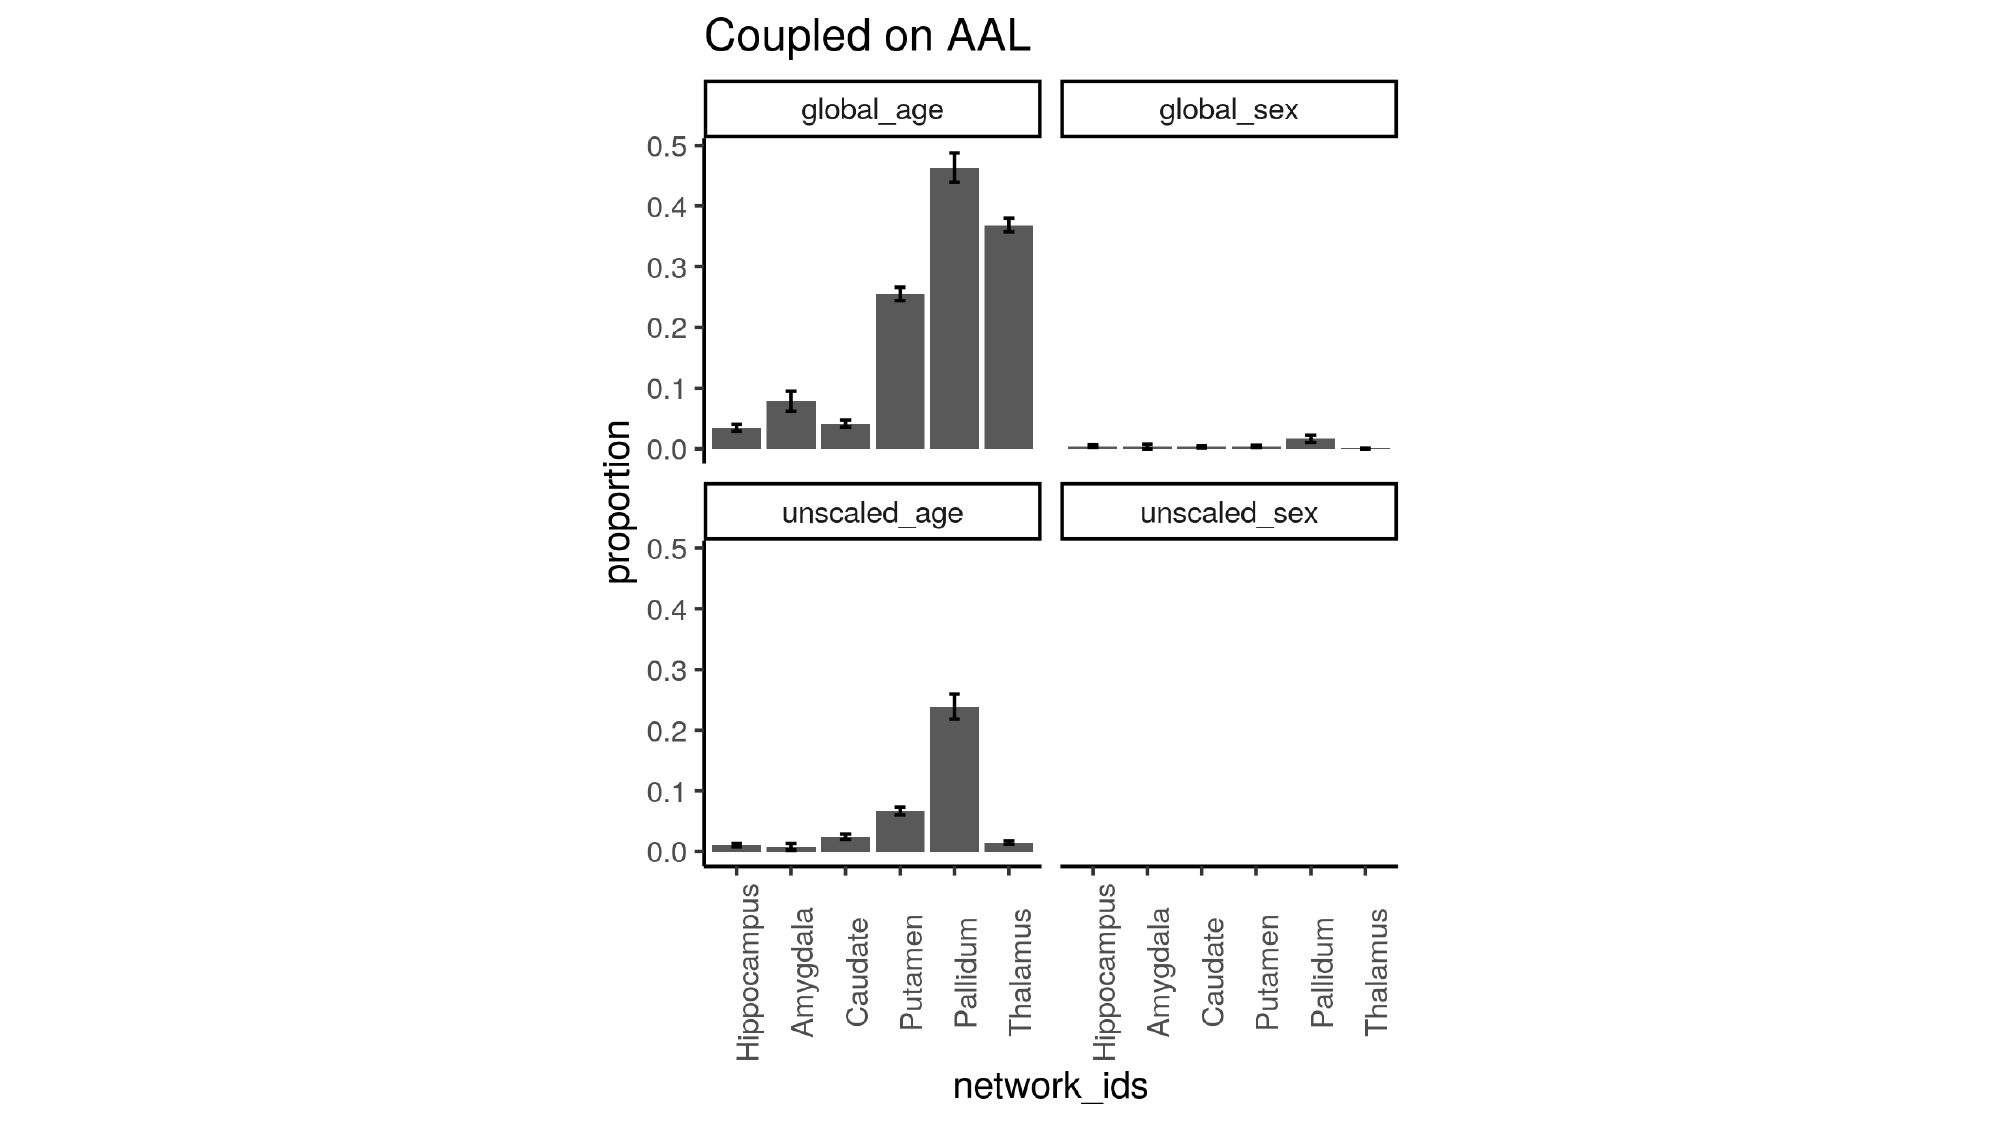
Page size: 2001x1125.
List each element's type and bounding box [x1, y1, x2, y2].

picture [583, 0, 1416, 1125]
